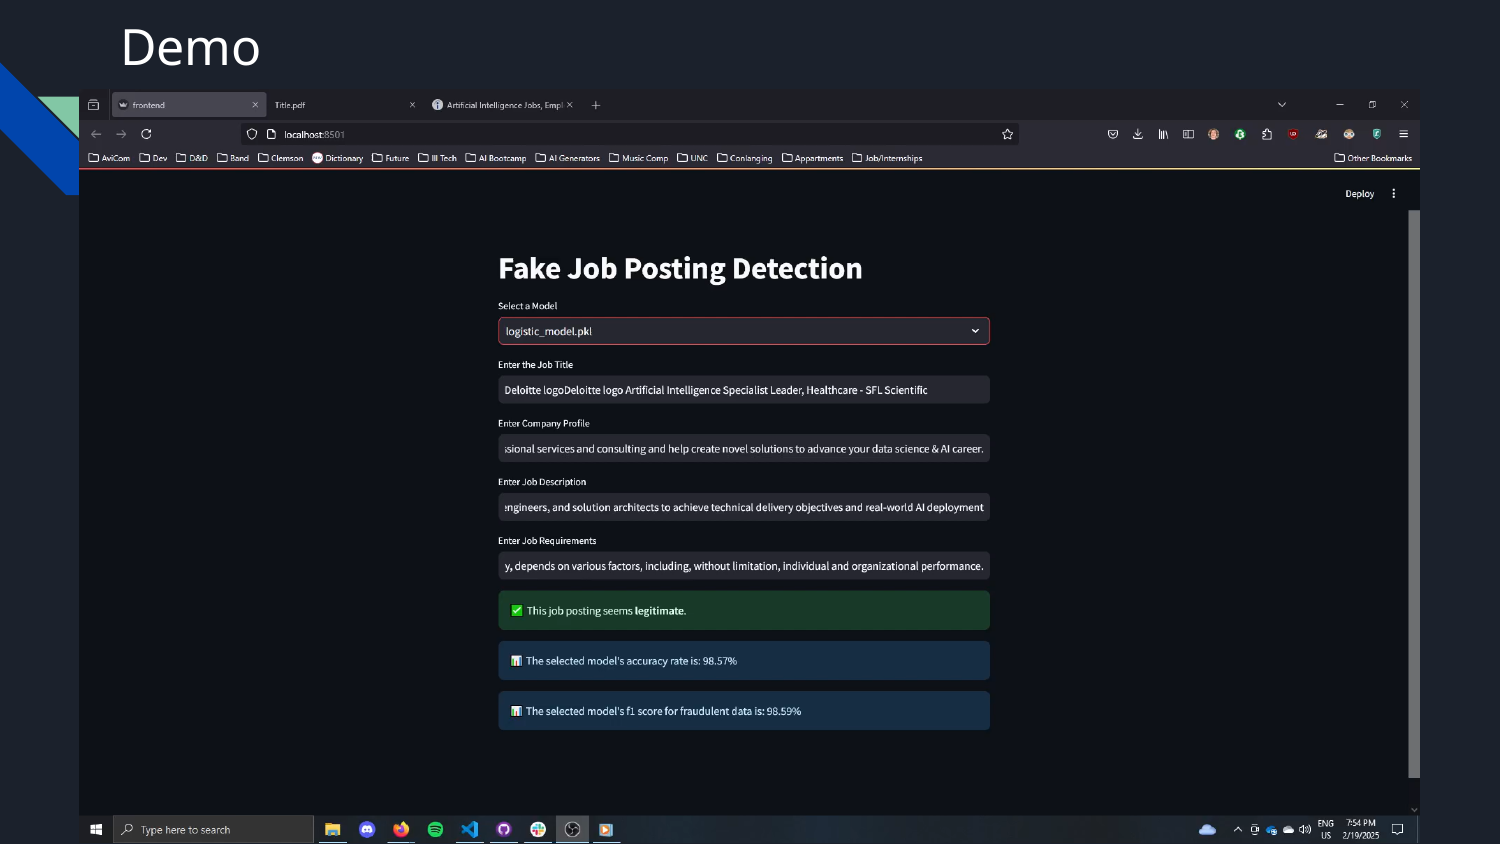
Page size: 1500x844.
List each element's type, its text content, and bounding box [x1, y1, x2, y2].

title Demo [105, 0, 1261, 87]
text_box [78, 88, 1422, 844]
